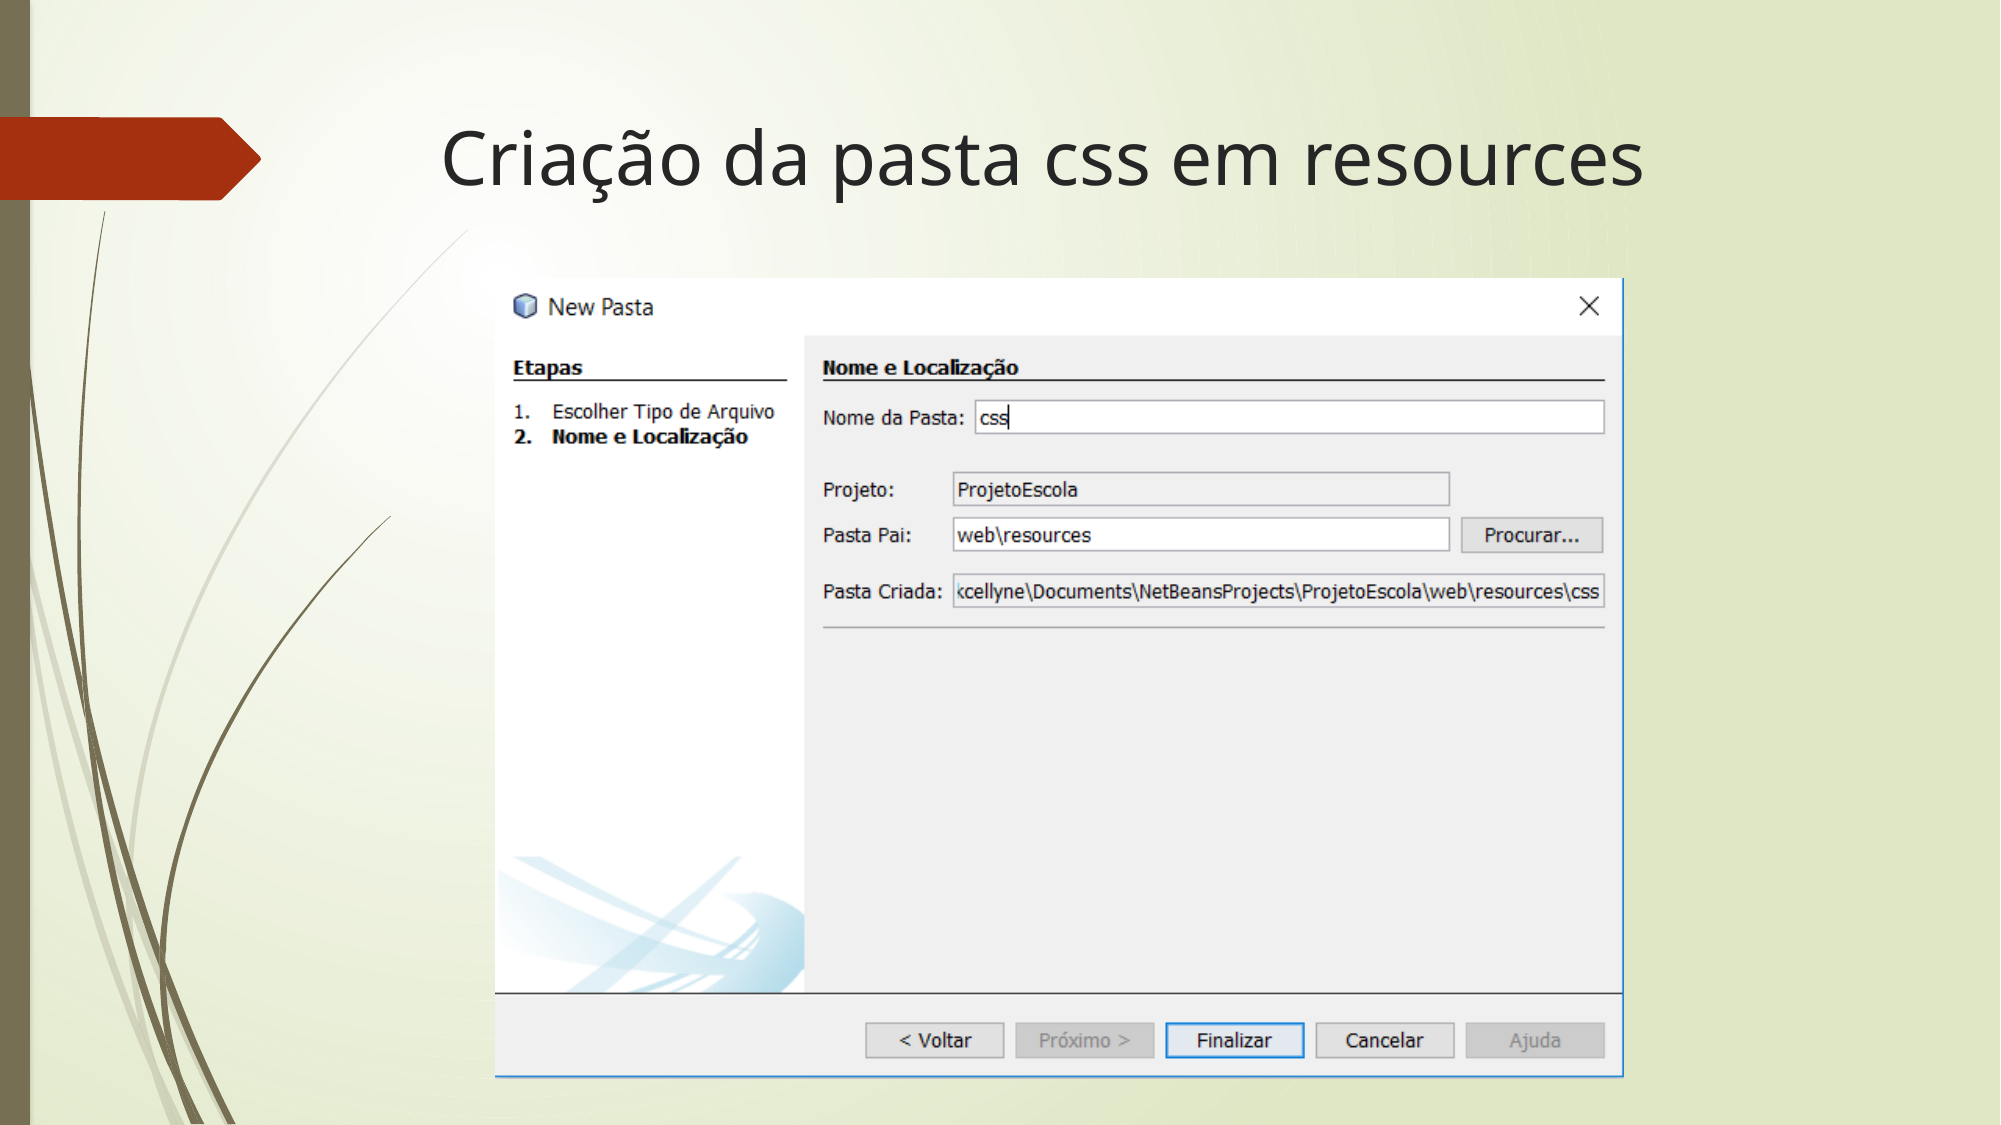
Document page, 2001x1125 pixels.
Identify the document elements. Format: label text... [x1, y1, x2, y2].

title Criação da pasta css em resources [425, 102, 1888, 313]
picture [495, 278, 1624, 1080]
